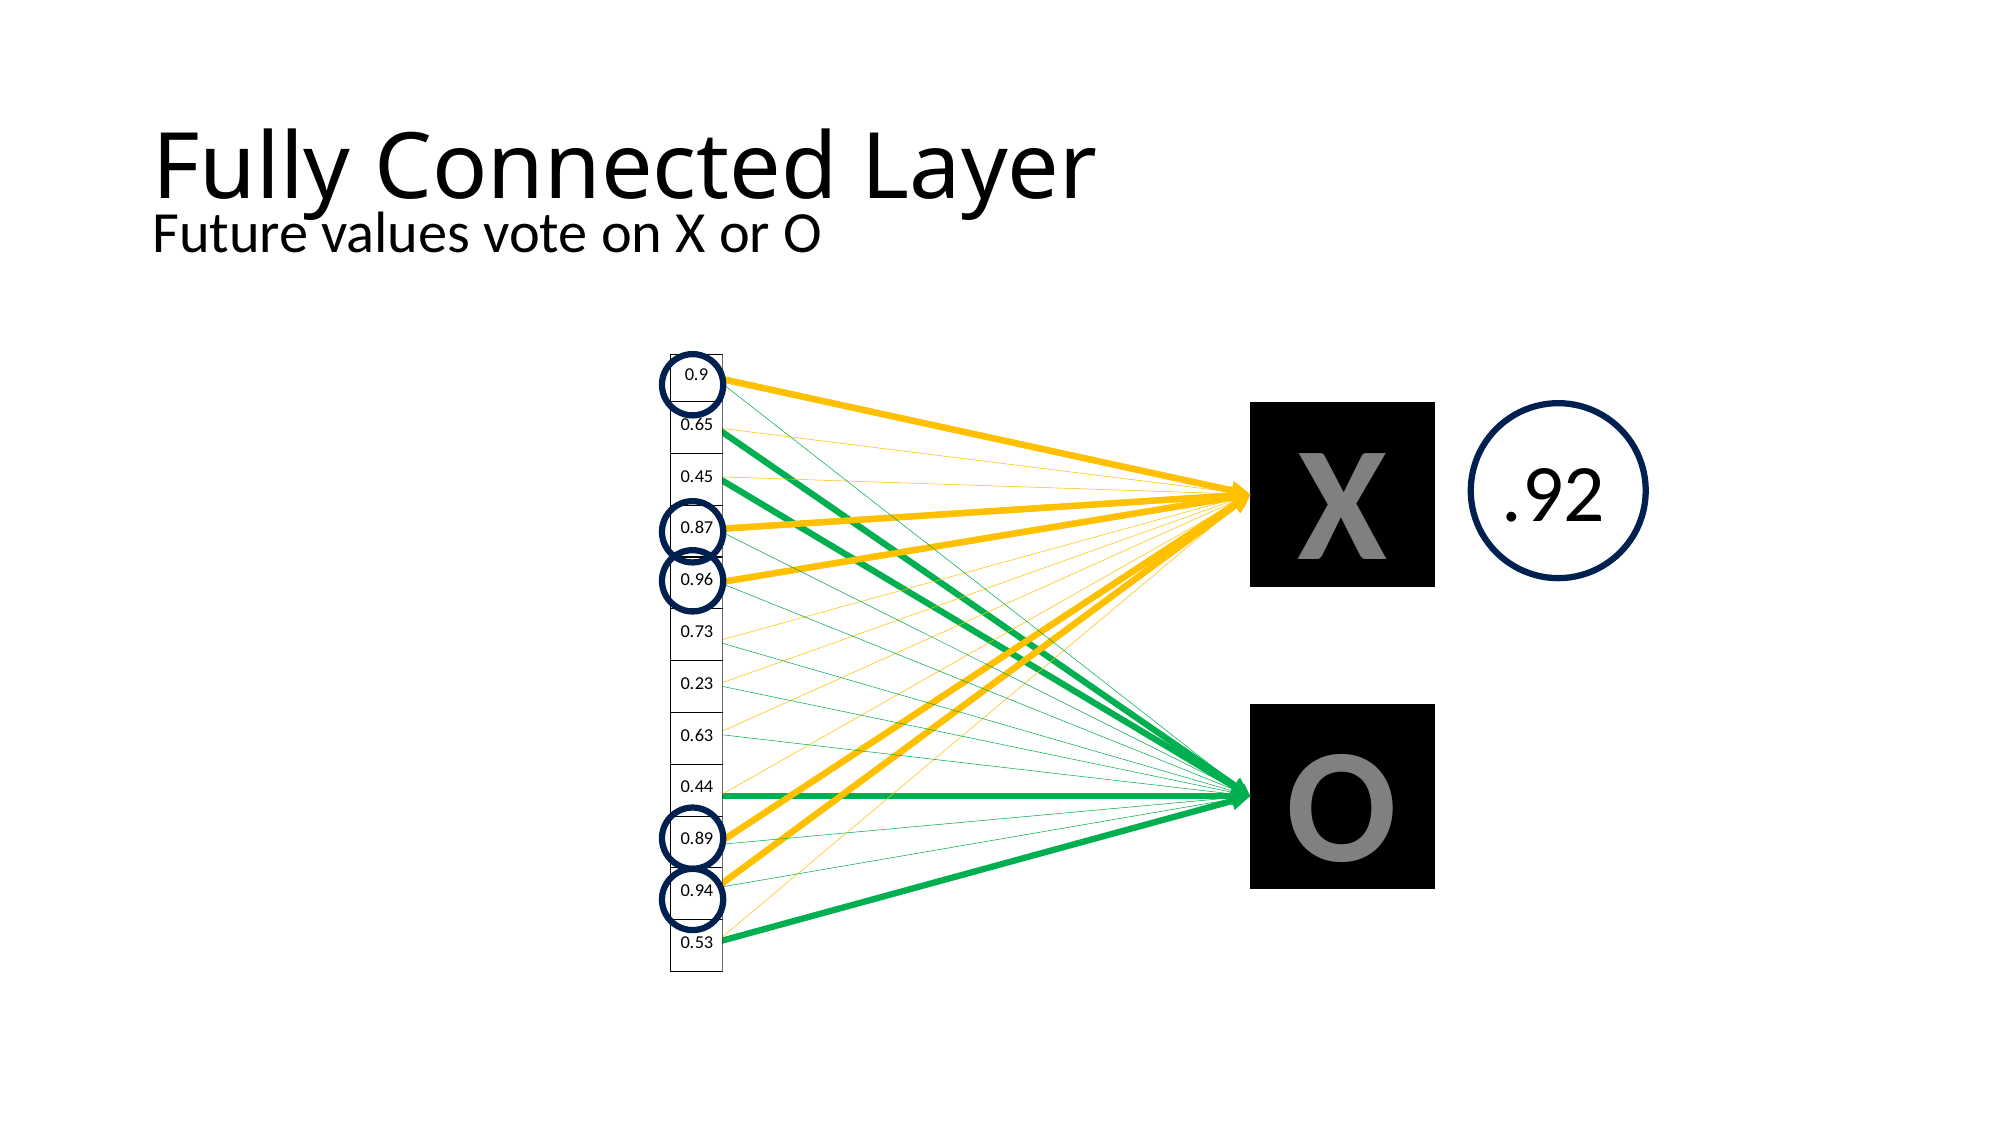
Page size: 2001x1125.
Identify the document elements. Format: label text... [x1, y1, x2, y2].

title Fully Connected Layer [137, 59, 1863, 195]
list Future values vote on X or O [137, 195, 1956, 314]
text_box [661, 354, 1646, 972]
